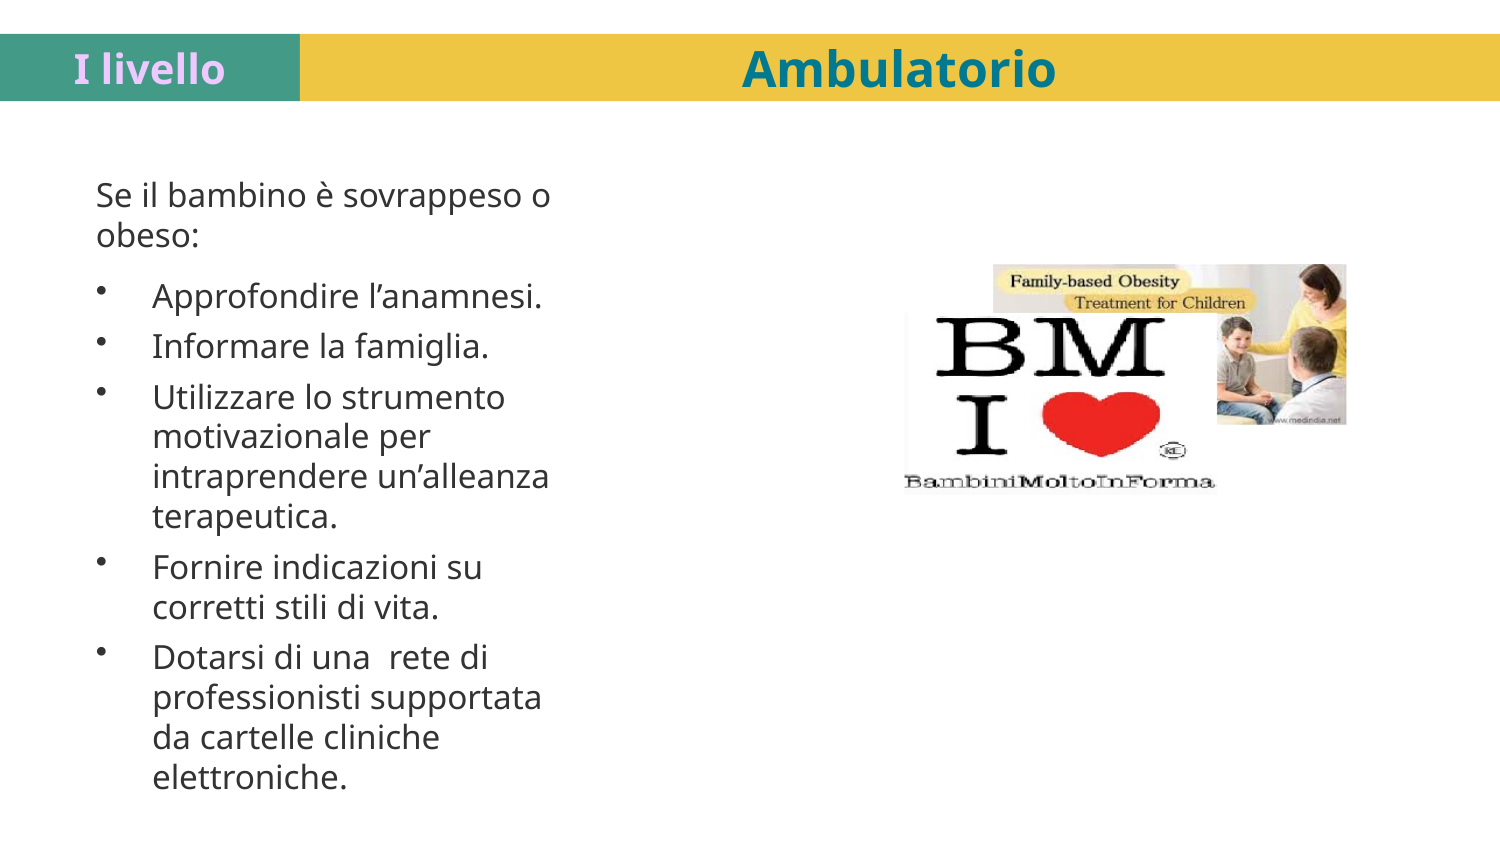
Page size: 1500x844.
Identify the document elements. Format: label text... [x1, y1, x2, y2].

text_box Ambulatorio [299, 33, 1500, 102]
picture [899, 253, 1350, 507]
text_box Se il bambino è sovrappeso o obeso: Approfondire l’anamnesi. Informare la famiglia. Utilizzare lo strumento motivazionale per intraprendere un’alleanza terapeutica. Fornire indicazioni su corretti stili di vita. Dotarsi di una rete di professionisti supportata da cartelle cliniche elettroniche. [74, 168, 600, 802]
text_box I livello [0, 33, 299, 102]
